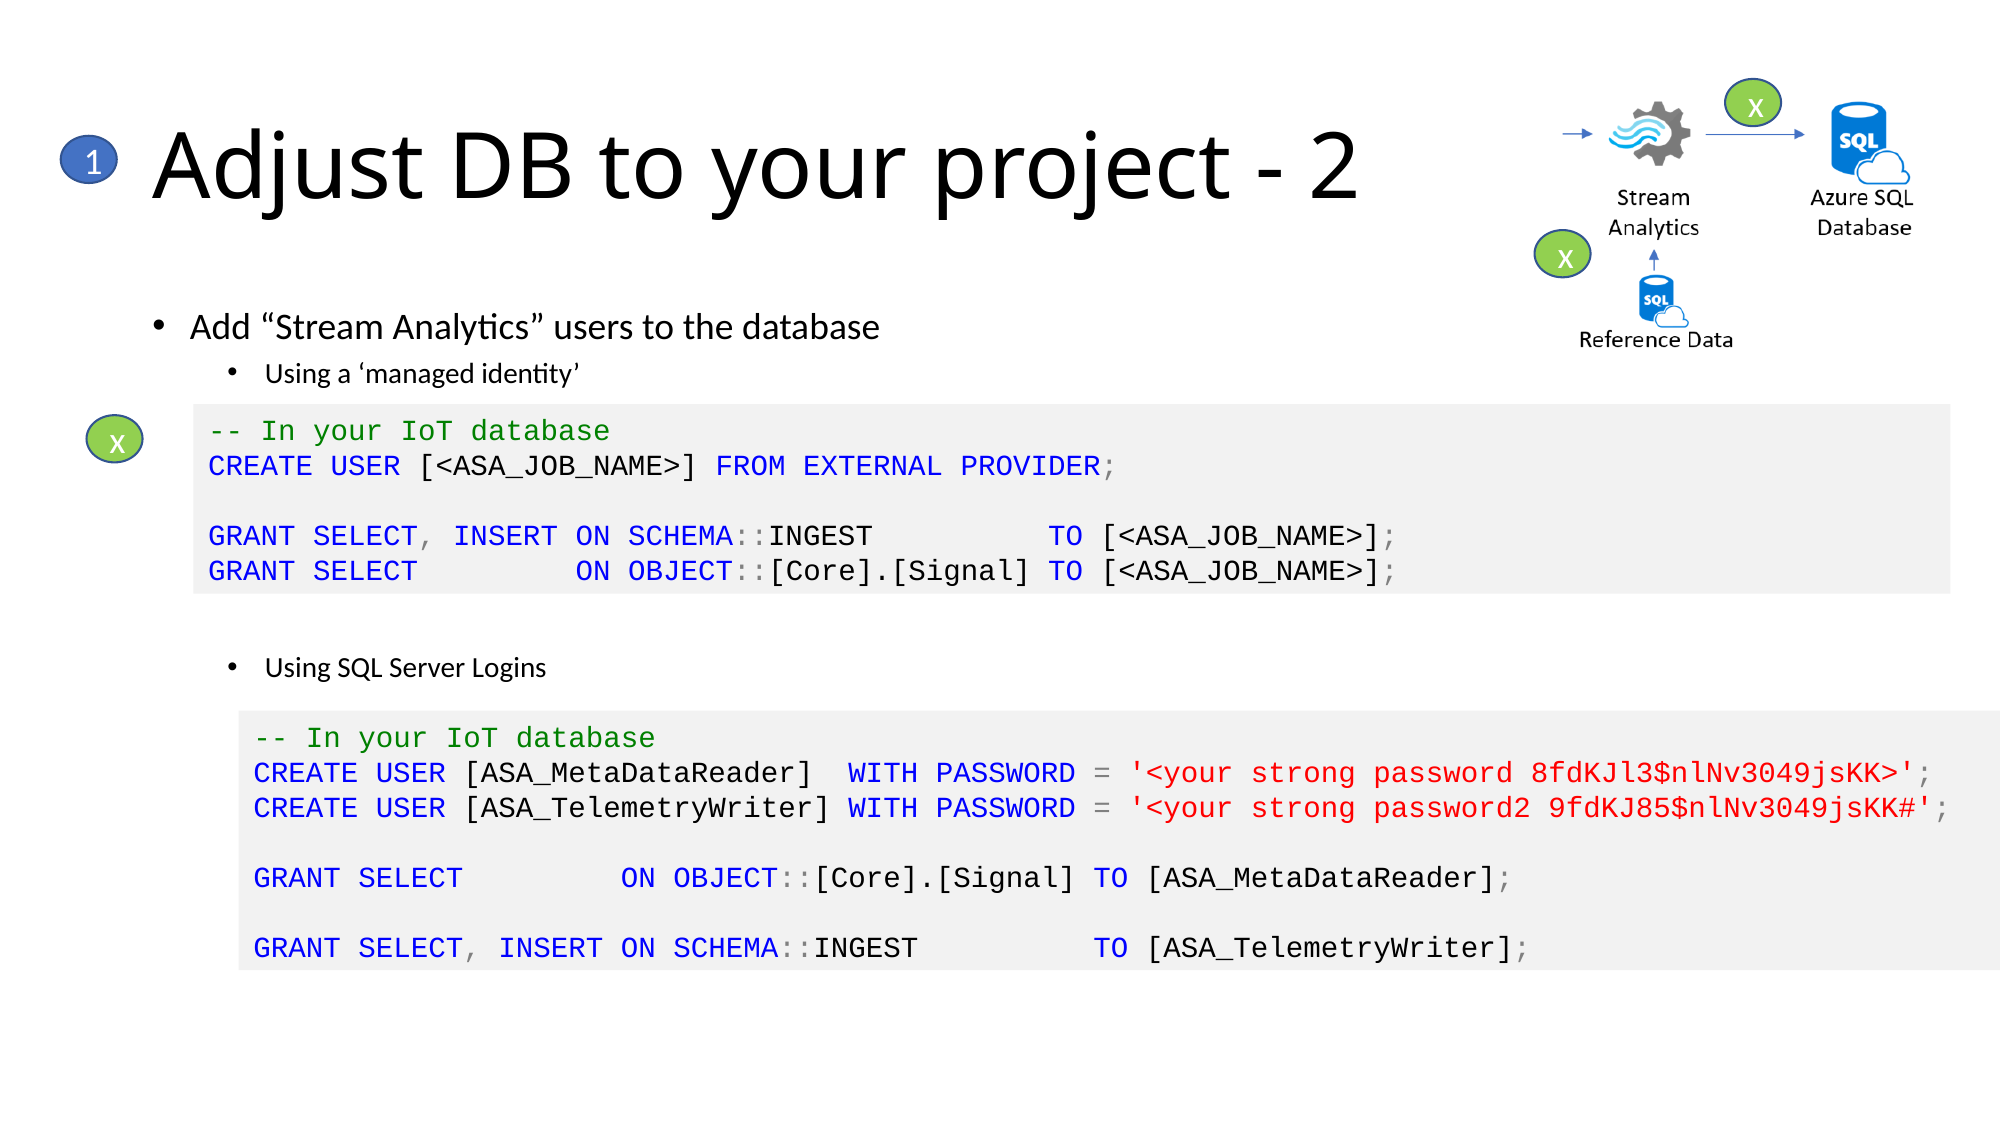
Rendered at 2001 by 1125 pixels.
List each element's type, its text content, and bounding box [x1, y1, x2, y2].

list Add “Stream Analytics” users to the database Using a ‘managed identity’ Using SQL Server Logins [137, 299, 1904, 1014]
text_box x [1533, 229, 1562, 279]
text_box -- In your IoT database CREATE USER [ASA_MetaDataReader] WITH PASSWORD = '<your strong password 8fdKJl3$nlNv3049jsKK>'; CREATE USER [ASA_TelemetryWriter] WITH PASSWORD = '<your strong password2 9fdKJ85$nlNv3049jsKK#'; GRANT SELECT ON OBJECT::[Core].[Signal] TO [ASA_MetaDataReader]; GRANT SELECT, INSERT ON SCHEMA::INGEST TO [ASA_TelemetryWriter]; [238, 710, 2000, 971]
text_box x [85, 414, 144, 464]
picture [1562, 24, 1955, 370]
title Adjust DB to your project - 2 [137, 59, 1562, 278]
text_box -- In your IoT database CREATE USER [<ASA_JOB_NAME>] FROM EXTERNAL PROVIDER; GRANT SELECT, INSERT ON SCHEMA::INGEST TO [<ASA_JOB_NAME>]; GRANT SELECT ON OBJECT::[Core].[Signal] TO [<ASA_JOB_NAME>]; [193, 404, 1951, 594]
text_box 1 [59, 134, 118, 185]
